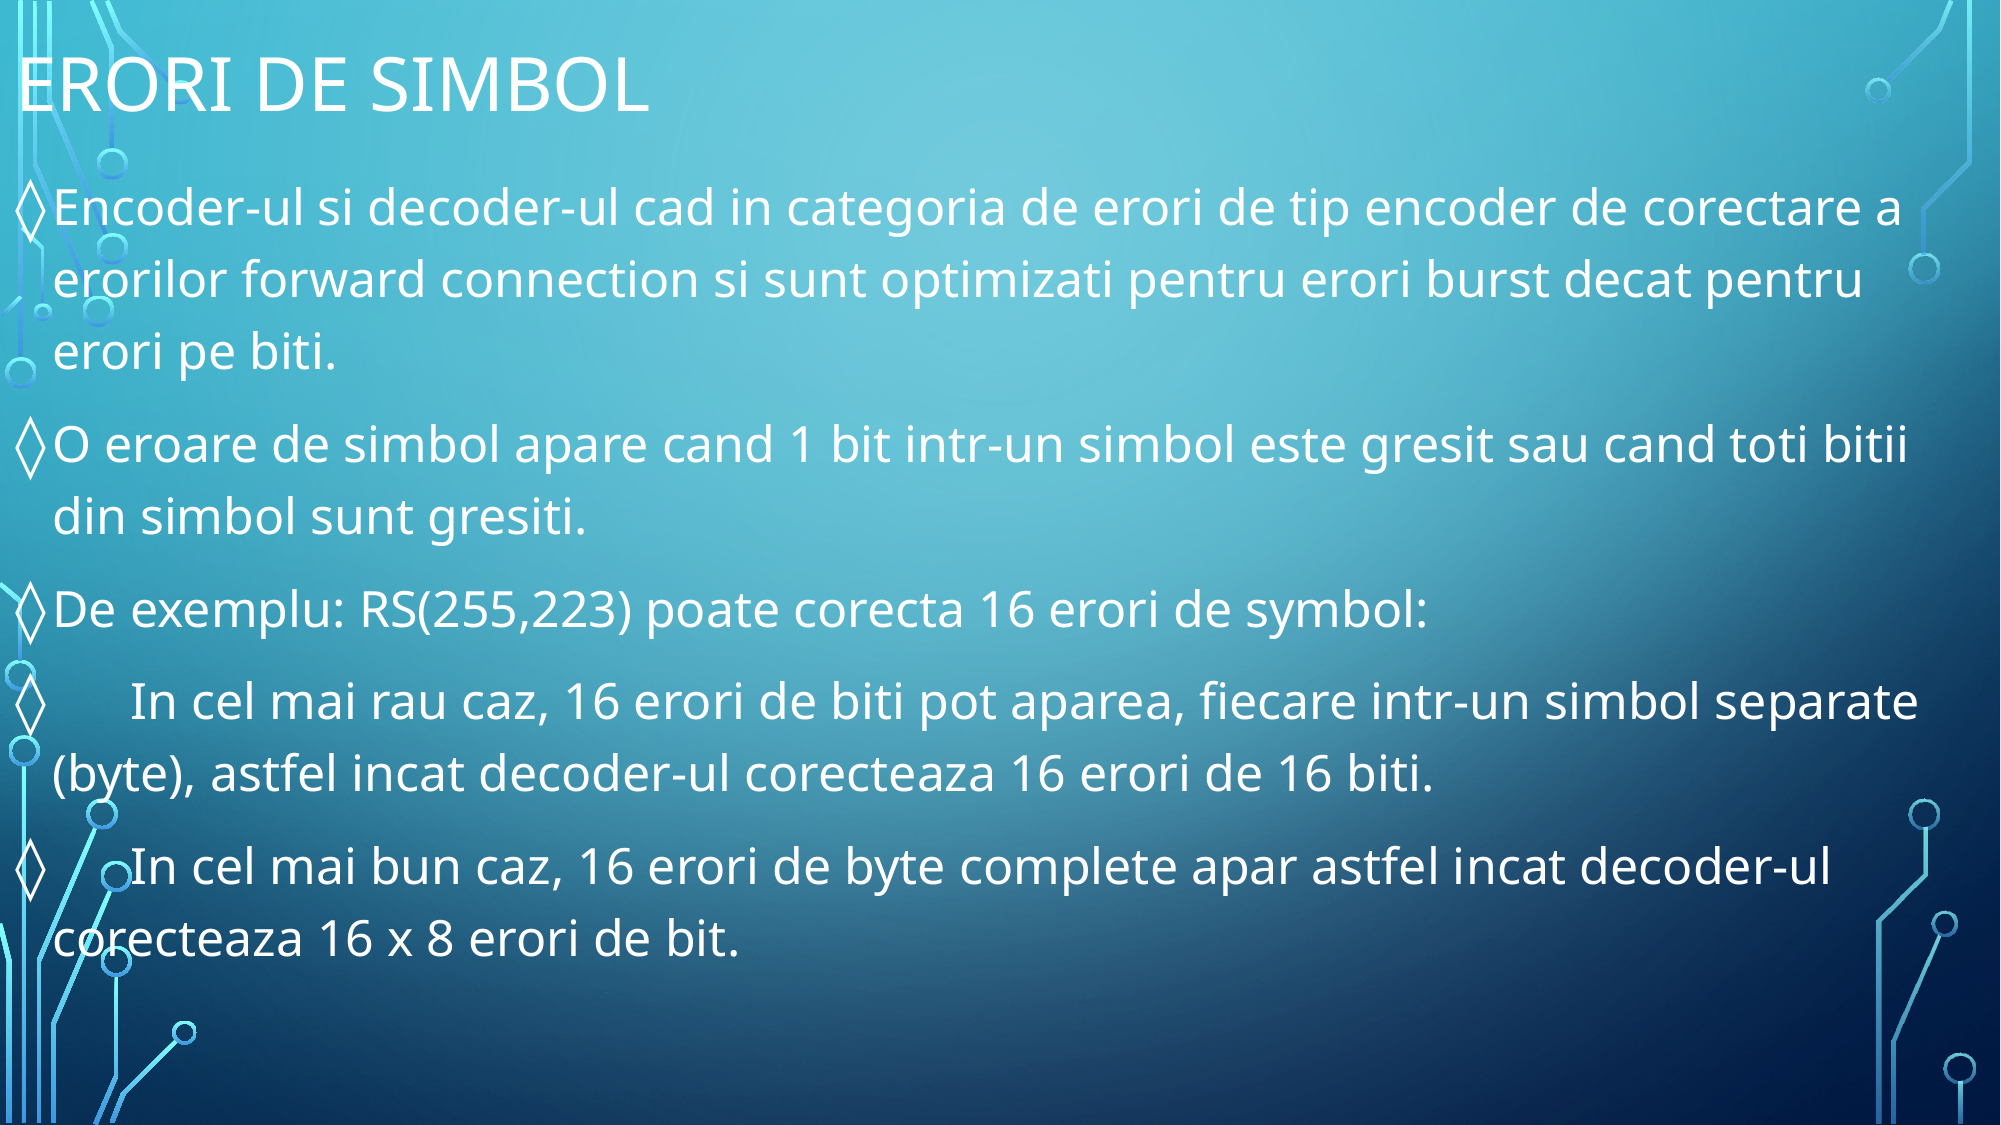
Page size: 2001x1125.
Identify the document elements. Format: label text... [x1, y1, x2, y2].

title Erori de simbol [0, 0, 2000, 155]
list Encoder-ul si decoder-ul cad in categoria de erori de tip encoder de corectare a erorilor forward connection si sunt optimizati pentru erori burst decat pentru erori pe biti. O eroare de simbol apare cand 1 bit intr-un simbol este gresit sau cand toti bitii din simbol sunt gresiti. De exemplu: RS(255,223) poate corecta 16 erori de symbol: In cel mai rau caz, 16 erori de biti pot aparea, fiecare intr-un simbol separate (byte), astfel incat decoder-ul corecteaza 16 erori de 16 biti. In cel mai bun caz, 16 erori de byte complete apar astfel incat decoder-ul corecteaza 16 x 8 erori de bit. [0, 155, 2000, 1125]
